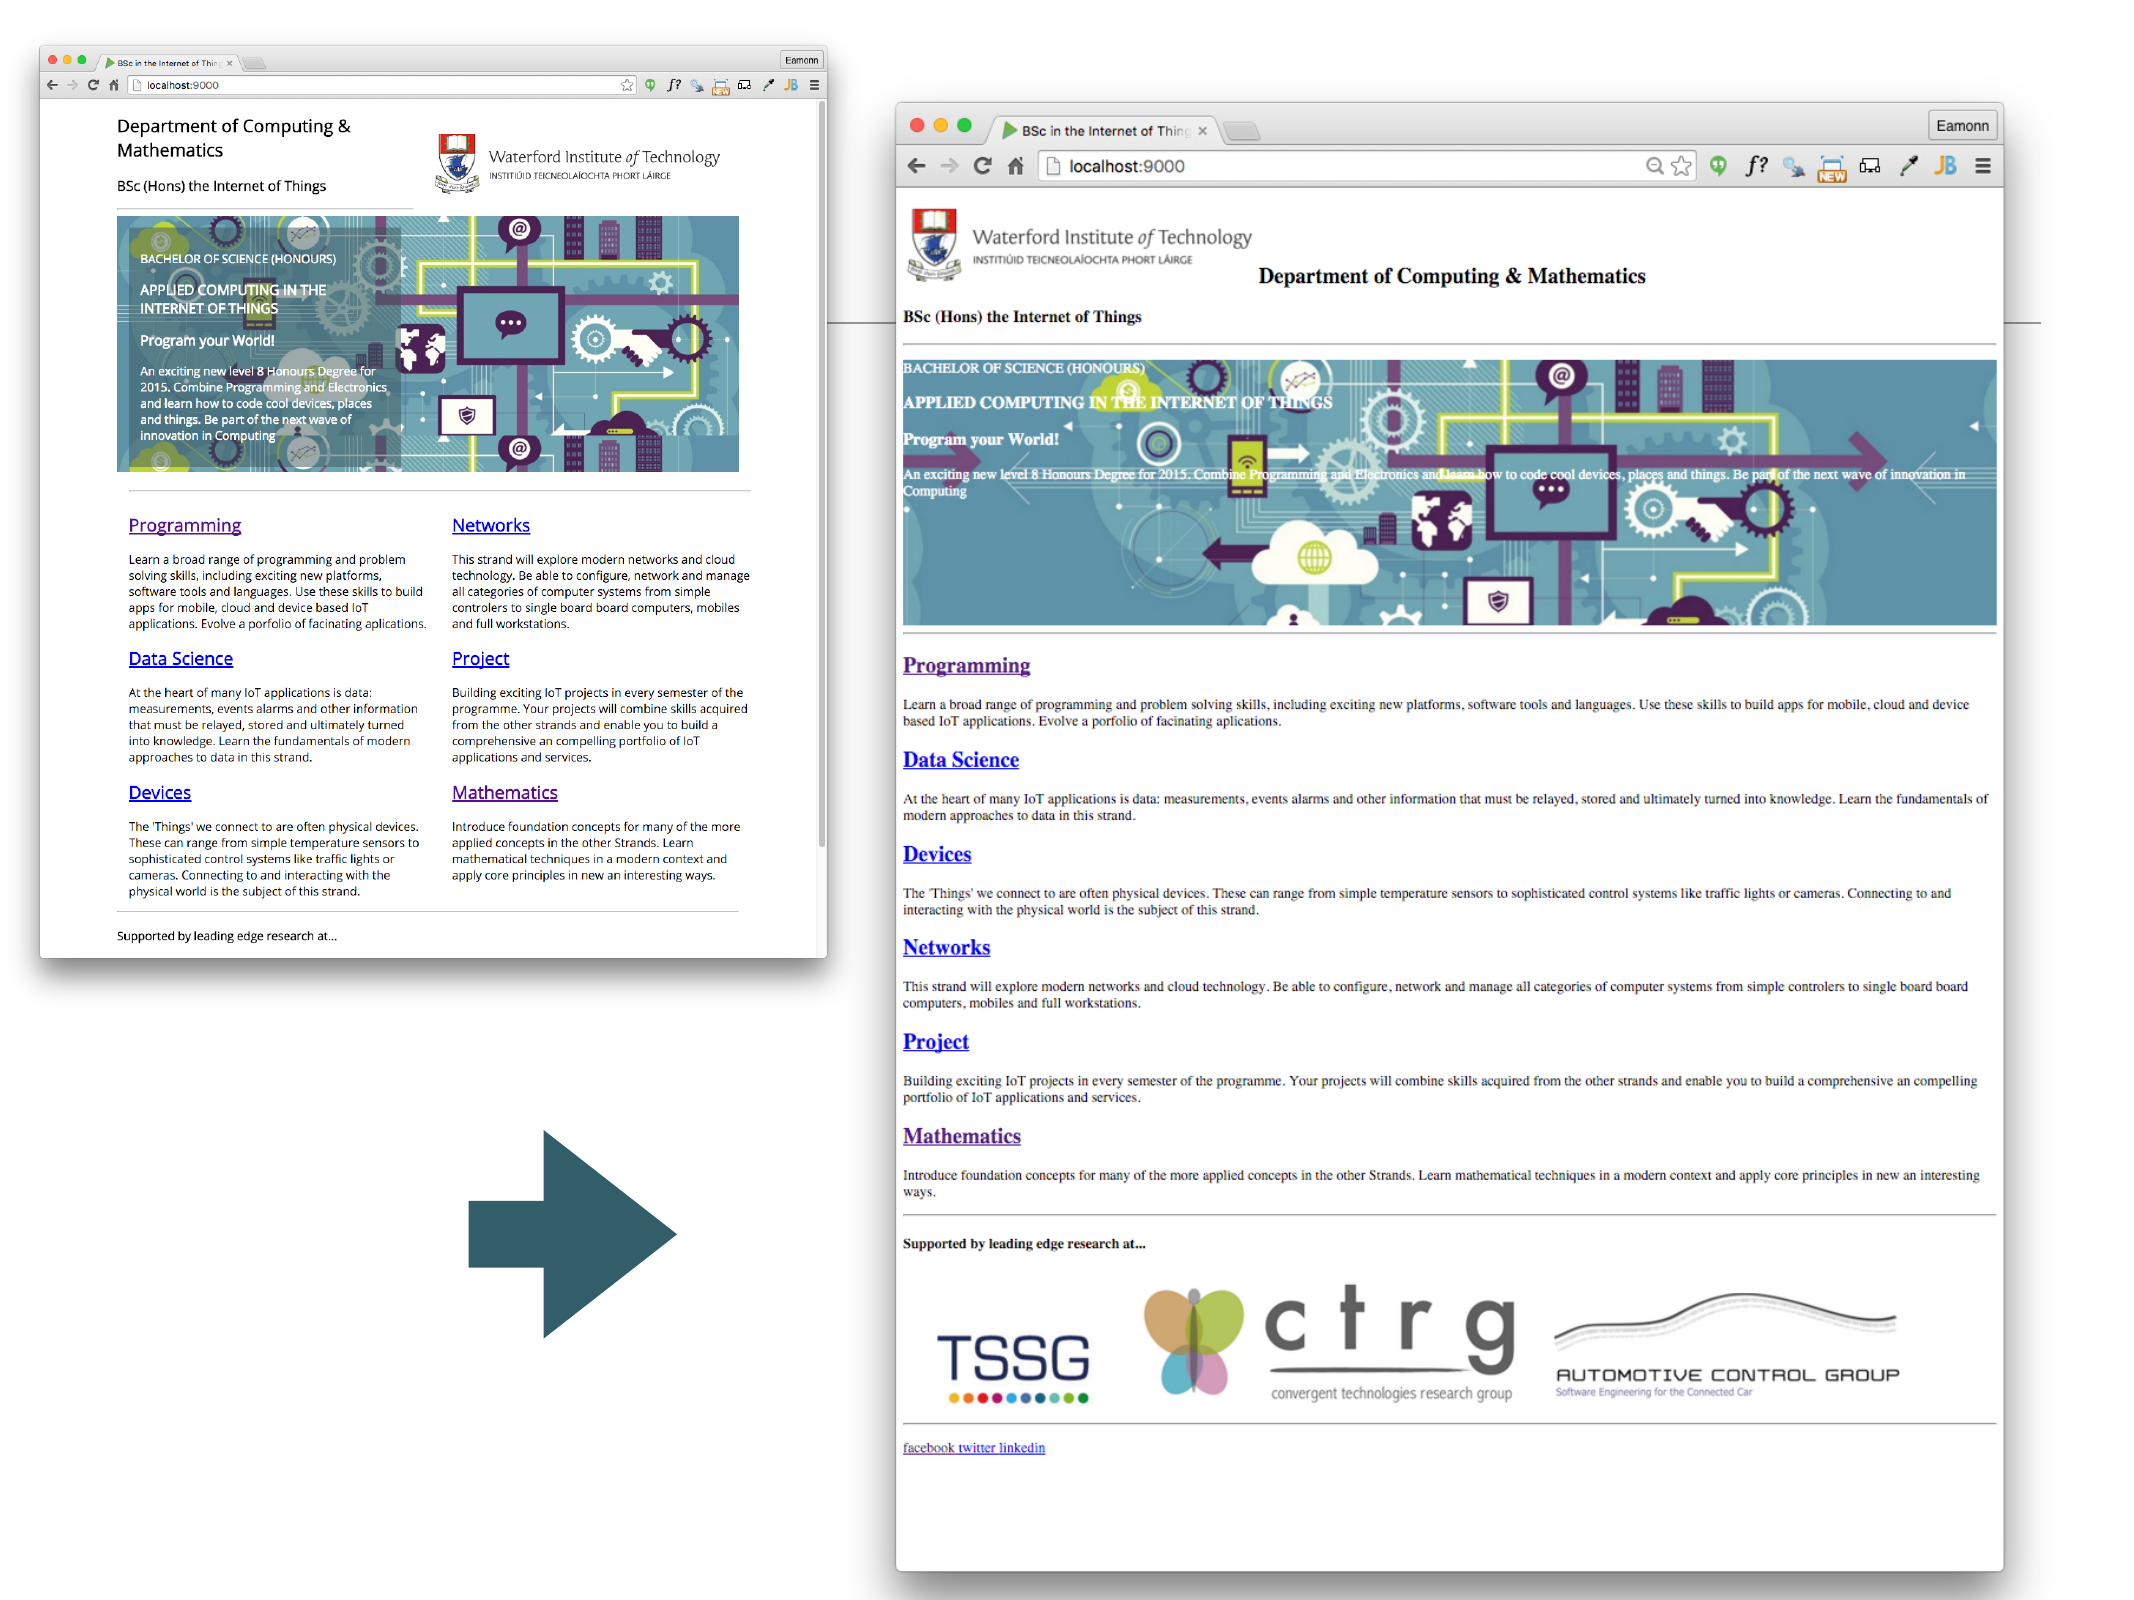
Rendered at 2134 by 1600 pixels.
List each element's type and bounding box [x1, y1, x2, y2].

picture [0, 22, 2071, 1600]
text_box [468, 1130, 678, 1339]
